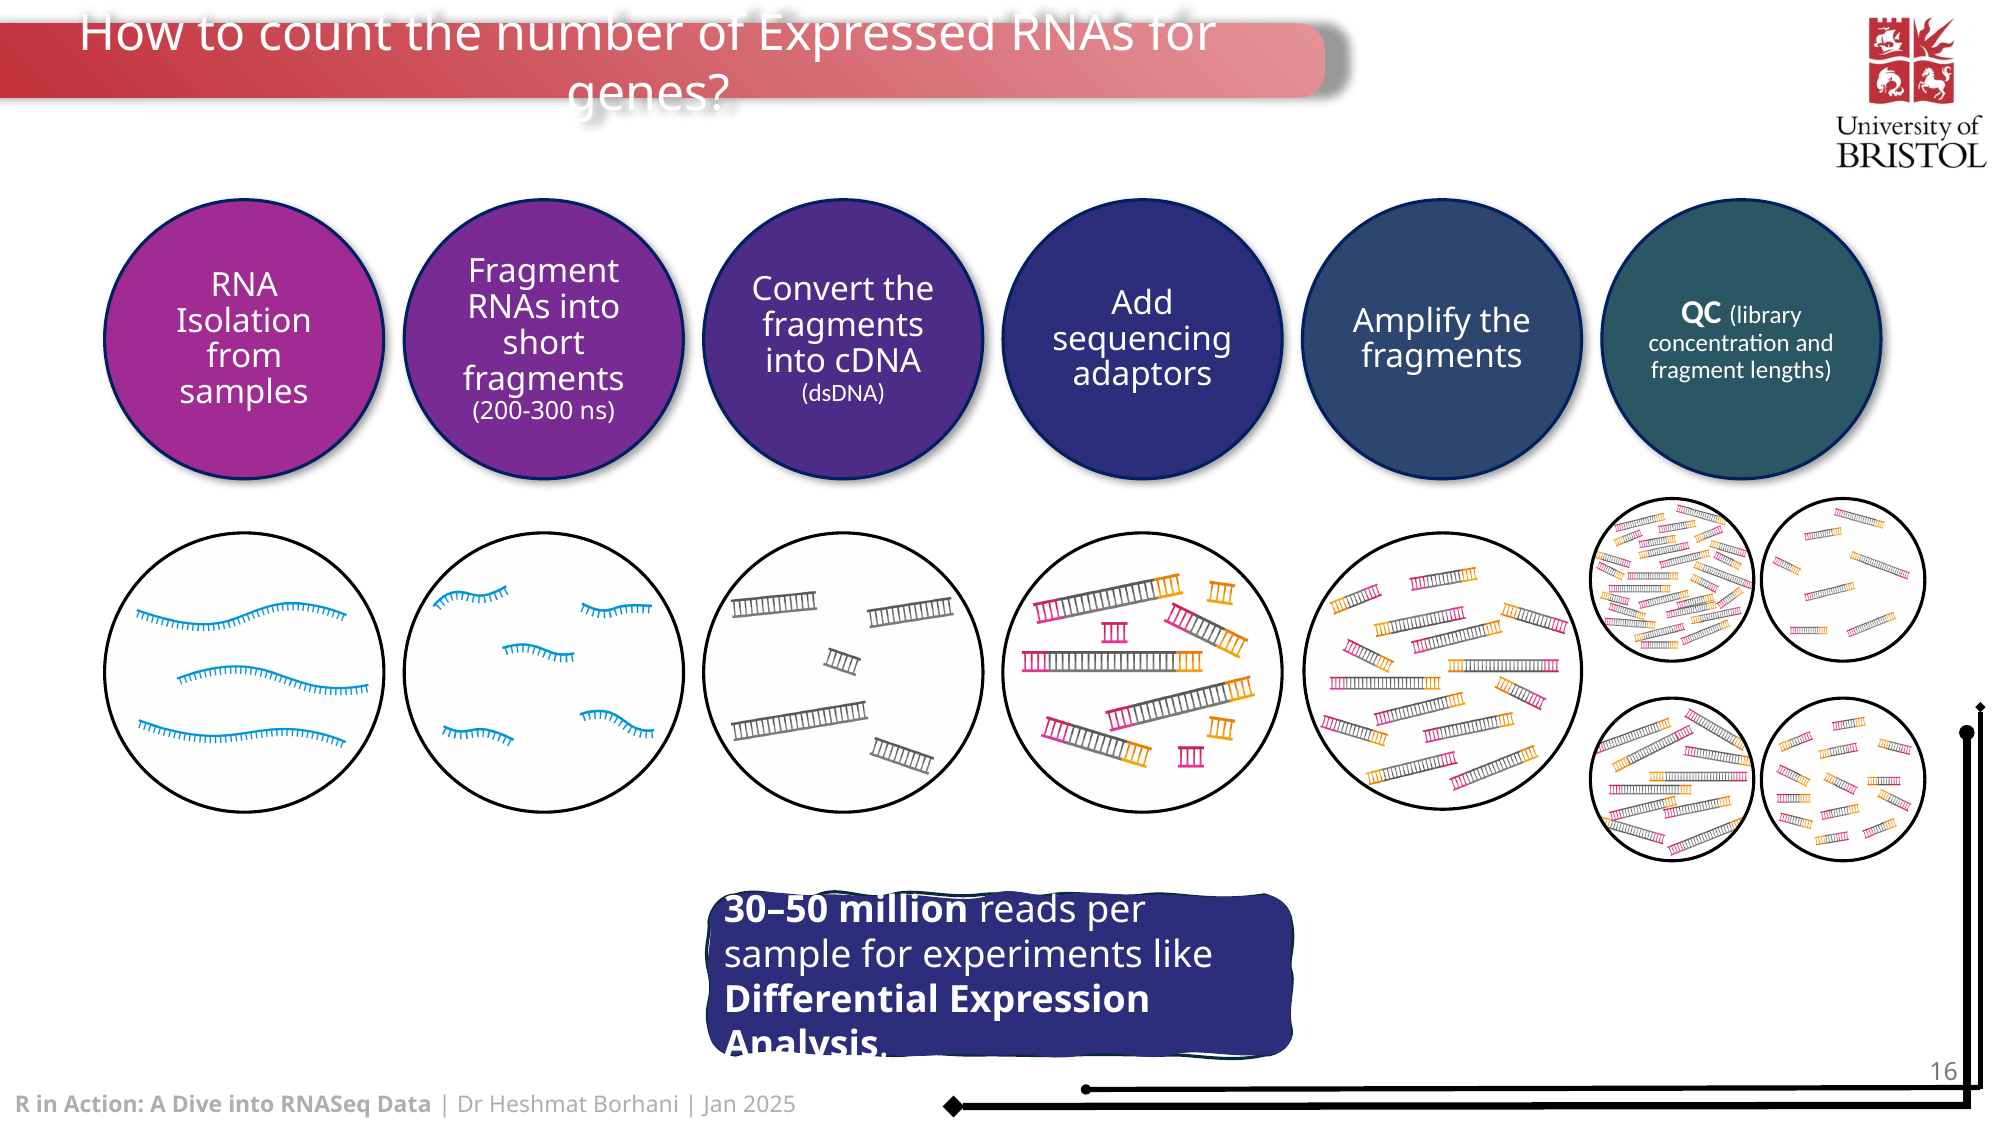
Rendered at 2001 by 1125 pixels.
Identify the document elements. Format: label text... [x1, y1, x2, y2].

picture [1589, 697, 1755, 706]
picture [1760, 497, 1926, 662]
picture [1760, 697, 1926, 706]
picture [703, 532, 984, 813]
text_box R in Action: A Dive into RNASeq Data | Dr Heshmat Borhani | Jan 2025 [0, 1082, 910, 1125]
text_box 30–50 million reads per sample for experiments like Differential Expression Analysis. [704, 890, 952, 1058]
text_box Fragment RNAs into short fragments (200-300 ns) [402, 198, 685, 481]
picture [1002, 532, 1283, 706]
picture [403, 532, 685, 813]
picture [1589, 497, 1755, 662]
picture [1835, 9, 1989, 178]
text_box RNA Isolation from samples [103, 198, 386, 481]
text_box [952, 706, 1981, 1110]
picture [1303, 532, 1583, 706]
text_box How to count the number of Expressed RNAs for genes? [0, 21, 1327, 100]
picture [104, 532, 385, 813]
text_box Add sequencing adaptors [1001, 198, 1284, 481]
text_box Convert the fragments into cDNA (dsDNA) [702, 198, 985, 481]
text_box Amplify the fragments [1300, 198, 1584, 481]
text_box QC (library concentration and fragment lengths) [1600, 198, 1883, 481]
